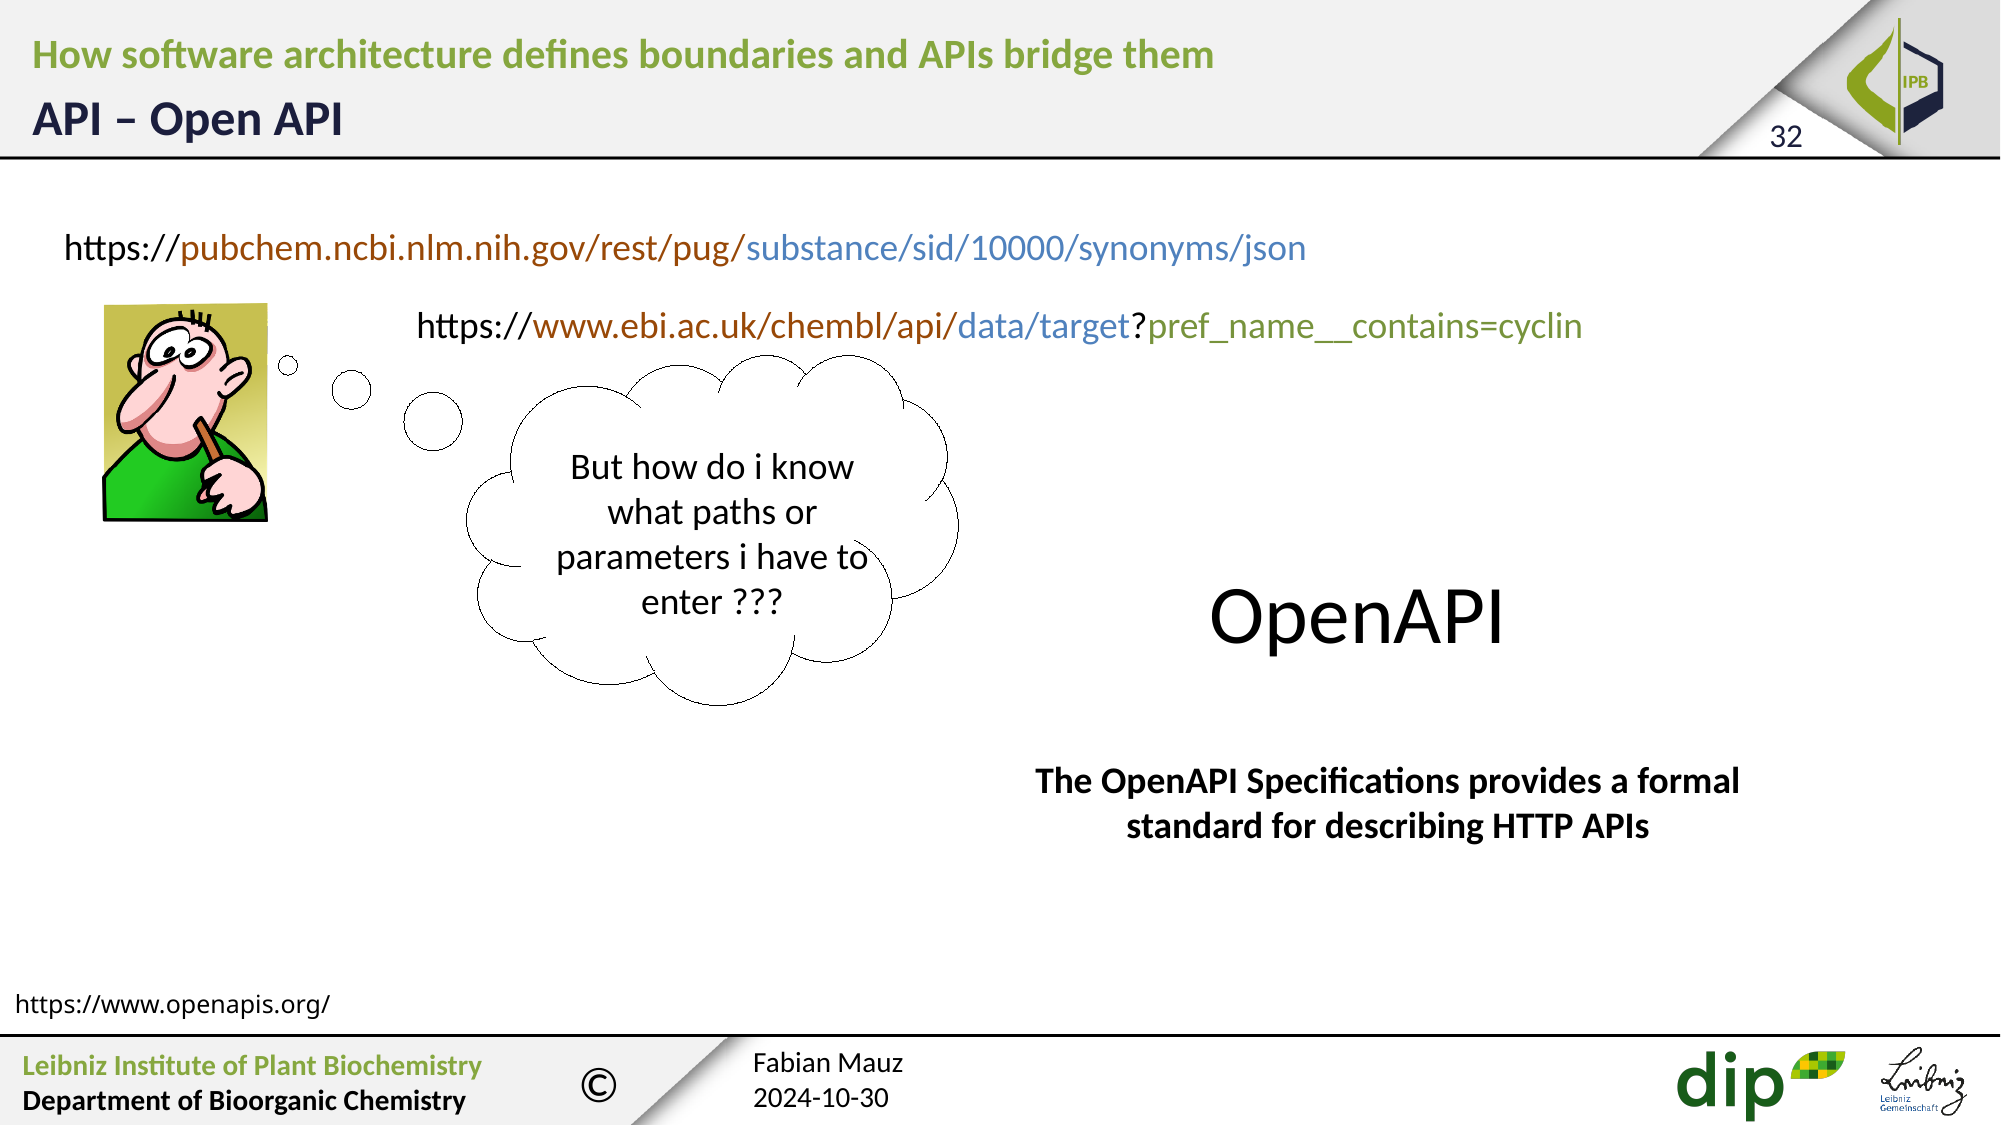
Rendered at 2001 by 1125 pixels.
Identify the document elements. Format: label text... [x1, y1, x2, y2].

text_box [332, 370, 371, 410]
text_box [466, 355, 959, 706]
text_box OpenAPI [1195, 553, 1522, 668]
text_box The OpenAPI Specifications provides a formal standard for describing HTTP APIs [1016, 748, 1761, 898]
picture [0, 0, 2001, 1125]
list API – Open API [17, 79, 1223, 149]
text_box https://www.openapis.org/ [0, 980, 2000, 1026]
text_box https://pubchem.ncbi.nlm.nih.gov/rest/pug/substance/sid/10000/synonyms/json [49, 215, 1323, 275]
list How software architecture defines boundaries and APIs bridge them [17, 19, 1249, 79]
text_box [403, 392, 463, 451]
text_box But how do i know what paths or parameters i have to enter ??? [523, 434, 901, 630]
text_box [278, 355, 298, 376]
text_box https://www.ebi.ac.uk/chembl/api/data/target?pref_name__contains=cyclin [401, 293, 1599, 354]
